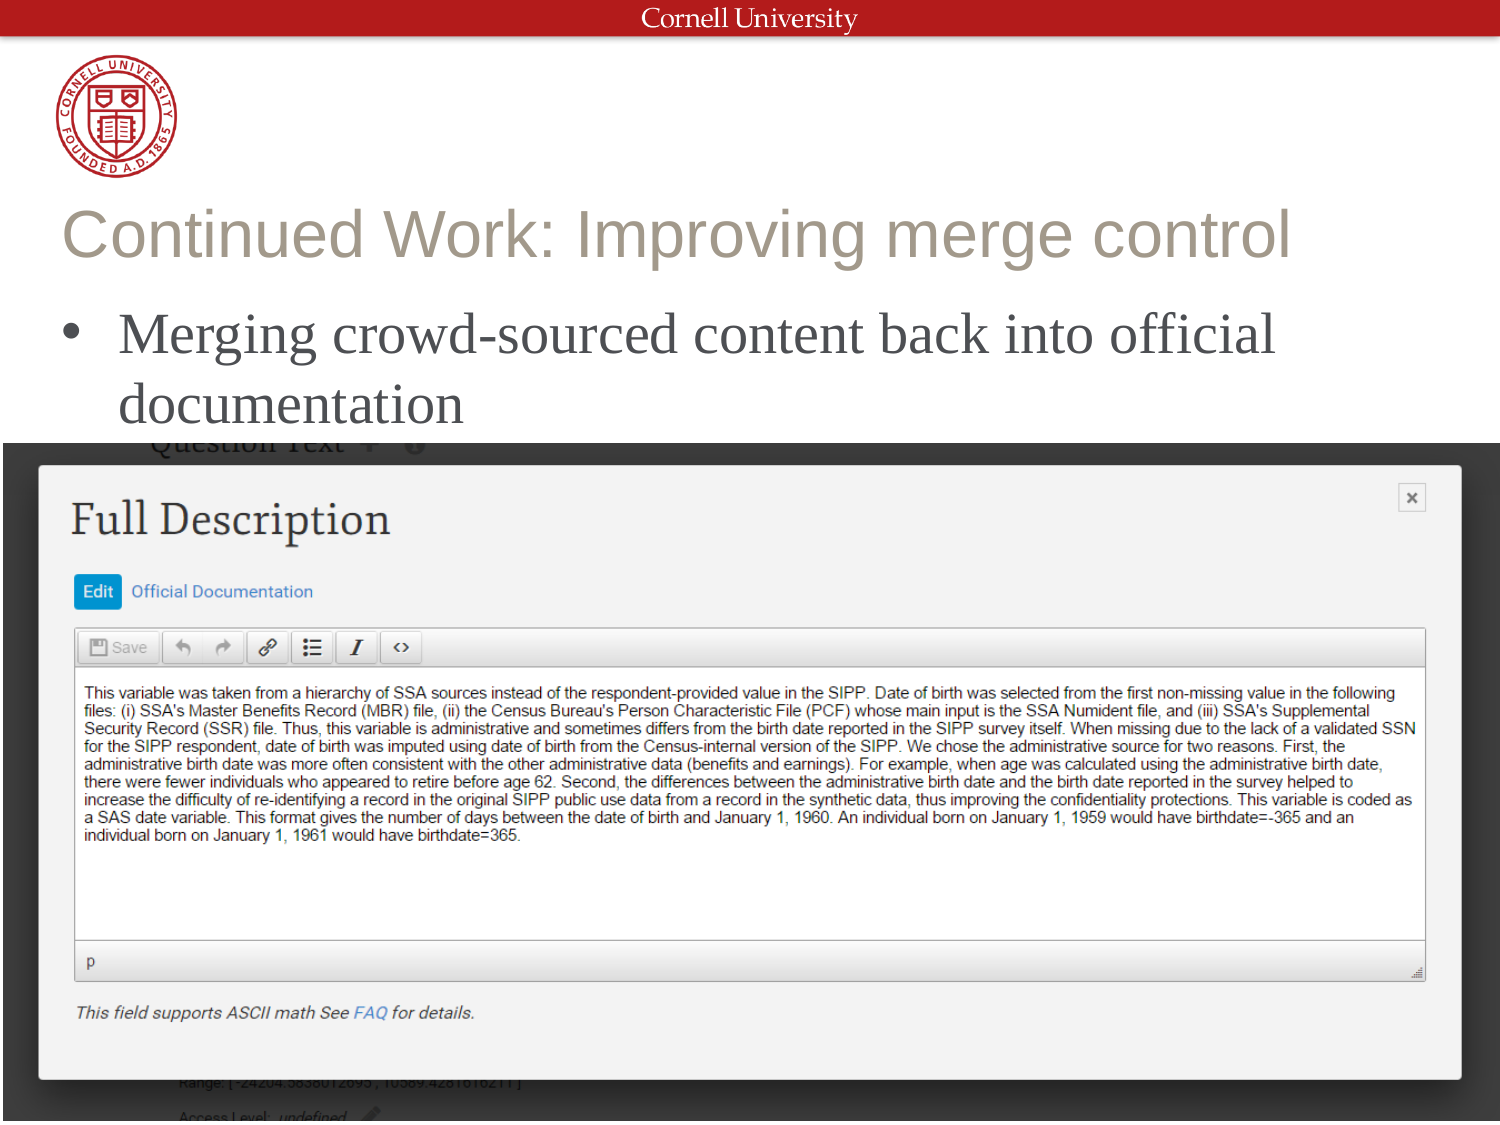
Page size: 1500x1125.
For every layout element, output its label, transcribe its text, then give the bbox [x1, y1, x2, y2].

picture [50, 50, 195, 174]
title Continued Work: Improving merge control [46, 174, 1471, 288]
list Merging crowd-sourced content back into official documentation [46, 288, 1471, 441]
picture [635, 0, 858, 60]
picture [3, 442, 1500, 1122]
